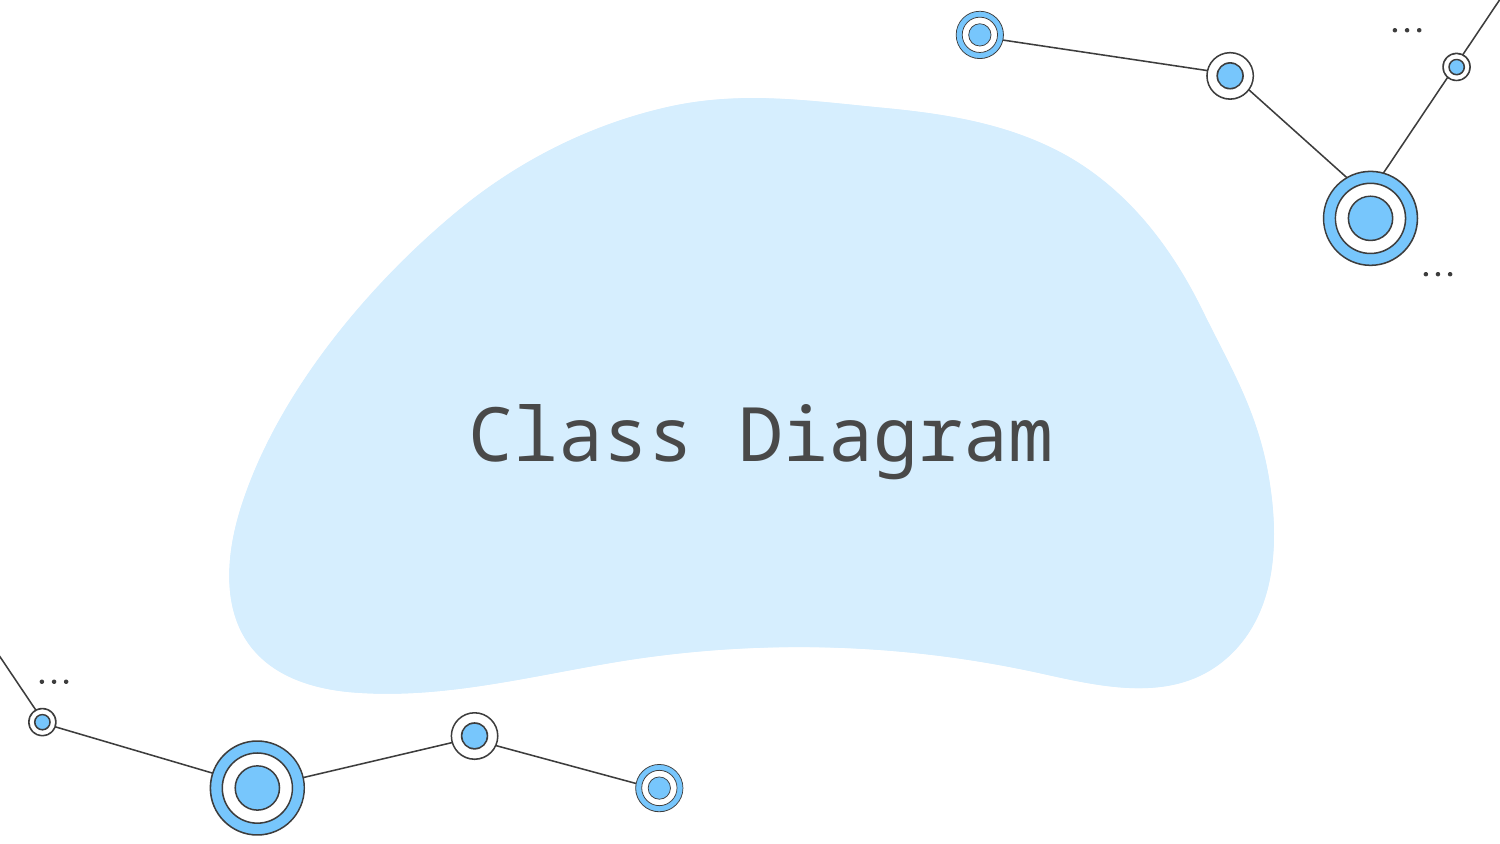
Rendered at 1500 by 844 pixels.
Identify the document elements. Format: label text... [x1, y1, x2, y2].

title Class Diagram [130, 275, 1391, 588]
